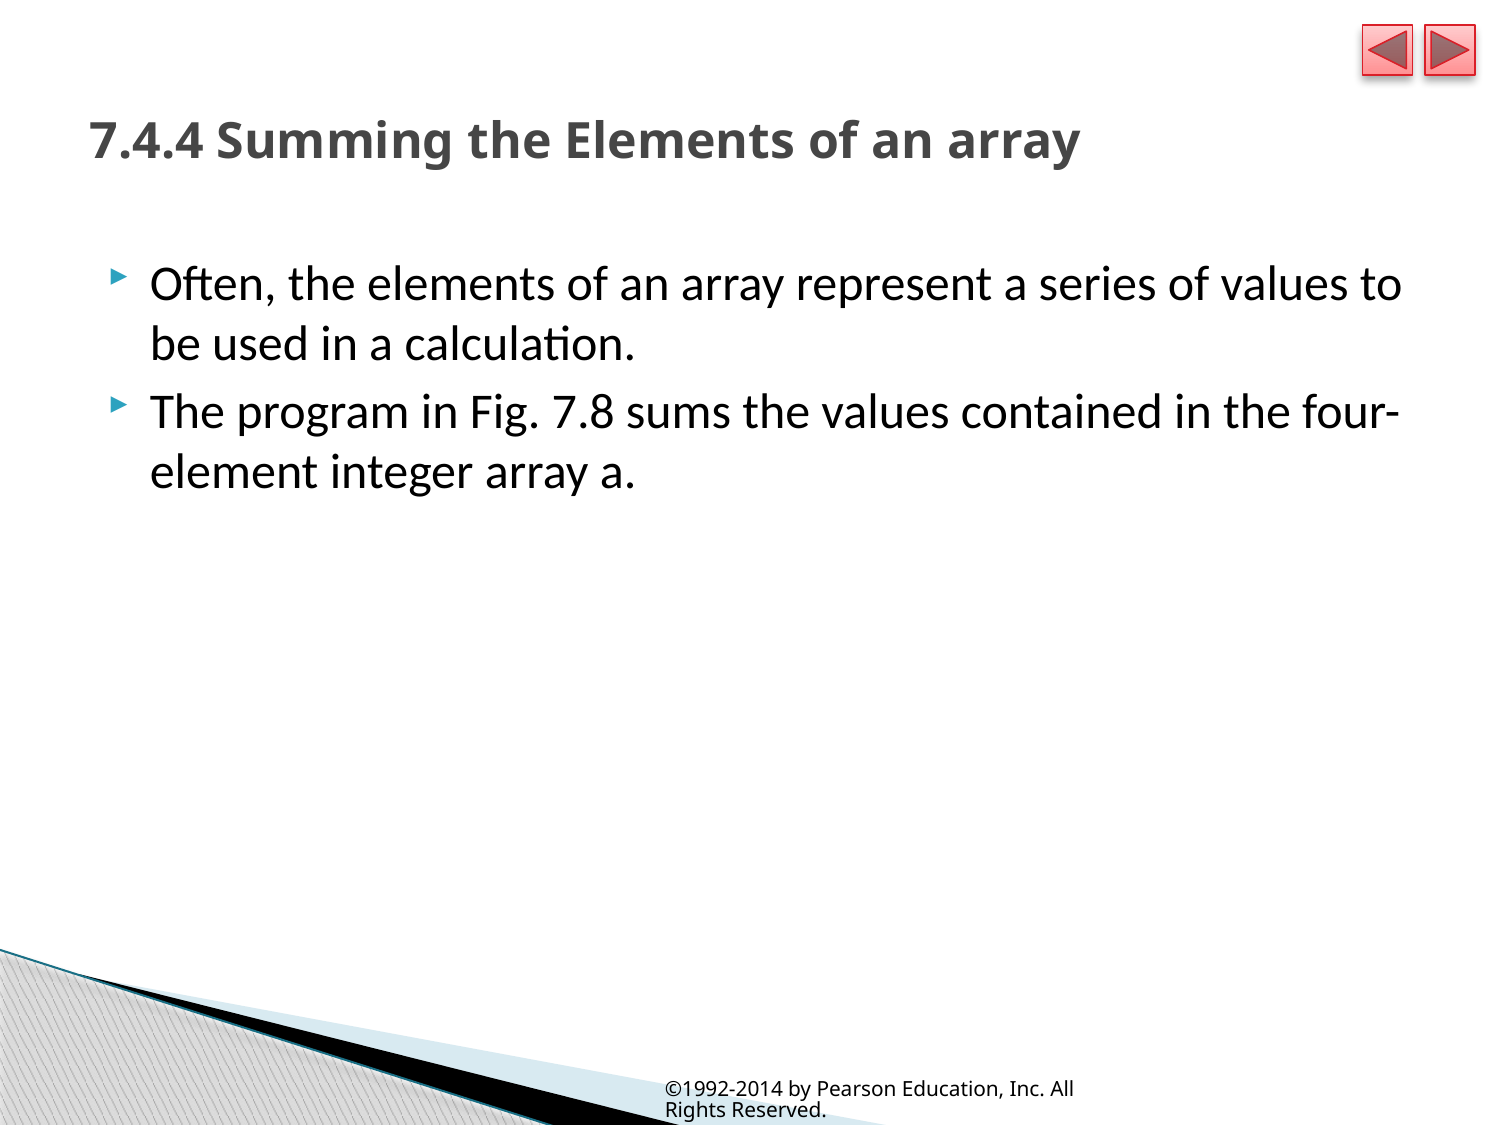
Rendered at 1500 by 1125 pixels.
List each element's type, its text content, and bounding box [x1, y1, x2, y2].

title 7.4.4 Summing the Elements of an array [75, 45, 1425, 233]
list Often, the elements of an array represent a series of values to be used in a calculation. The program in Fig. 7.8 sums the values contained in the four-element integer array a. [75, 242, 1425, 986]
footer ©1992-2014 by Pearson Education, Inc. All Rights Reserved. [650, 1051, 1105, 1112]
